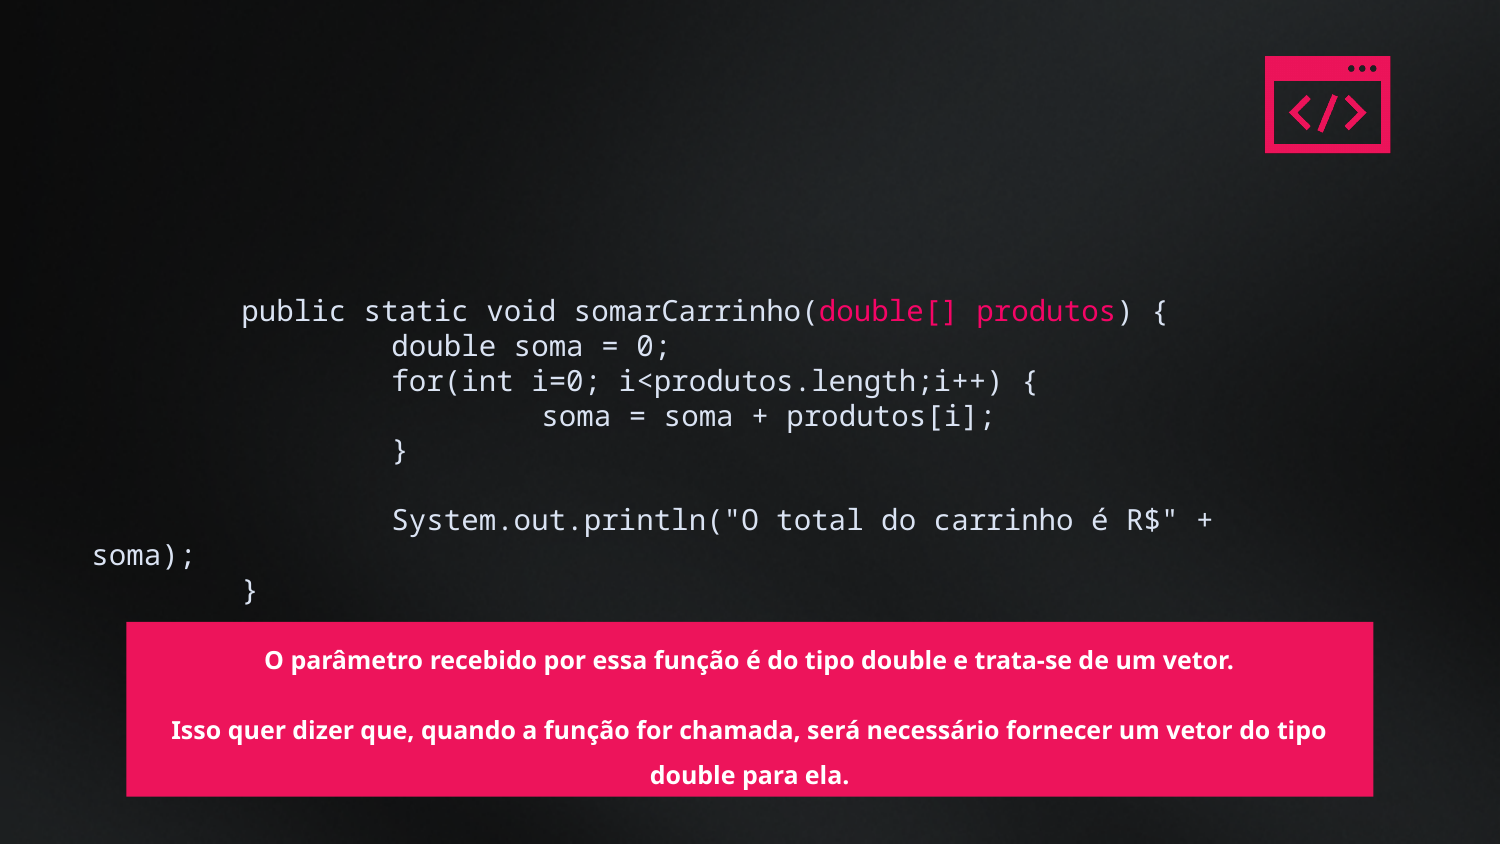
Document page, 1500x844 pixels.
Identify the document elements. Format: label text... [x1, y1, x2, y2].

text_box public static void somarCarrinho(double[] produtos) { double soma = 0; for(int i=0; i<produtos.length;i++) { soma = soma + produtos[i]; } System.out.println("O total do carrinho é R$" + soma); } [76, 284, 1280, 614]
text_box O parâmetro recebido por essa função é do tipo double e trata-se de um vetor. Isso quer dizer que, quando a função for chamada, será necessário fornecer um vetor do tipo double para ela. [126, 621, 1374, 797]
picture [0, 0, 1500, 844]
